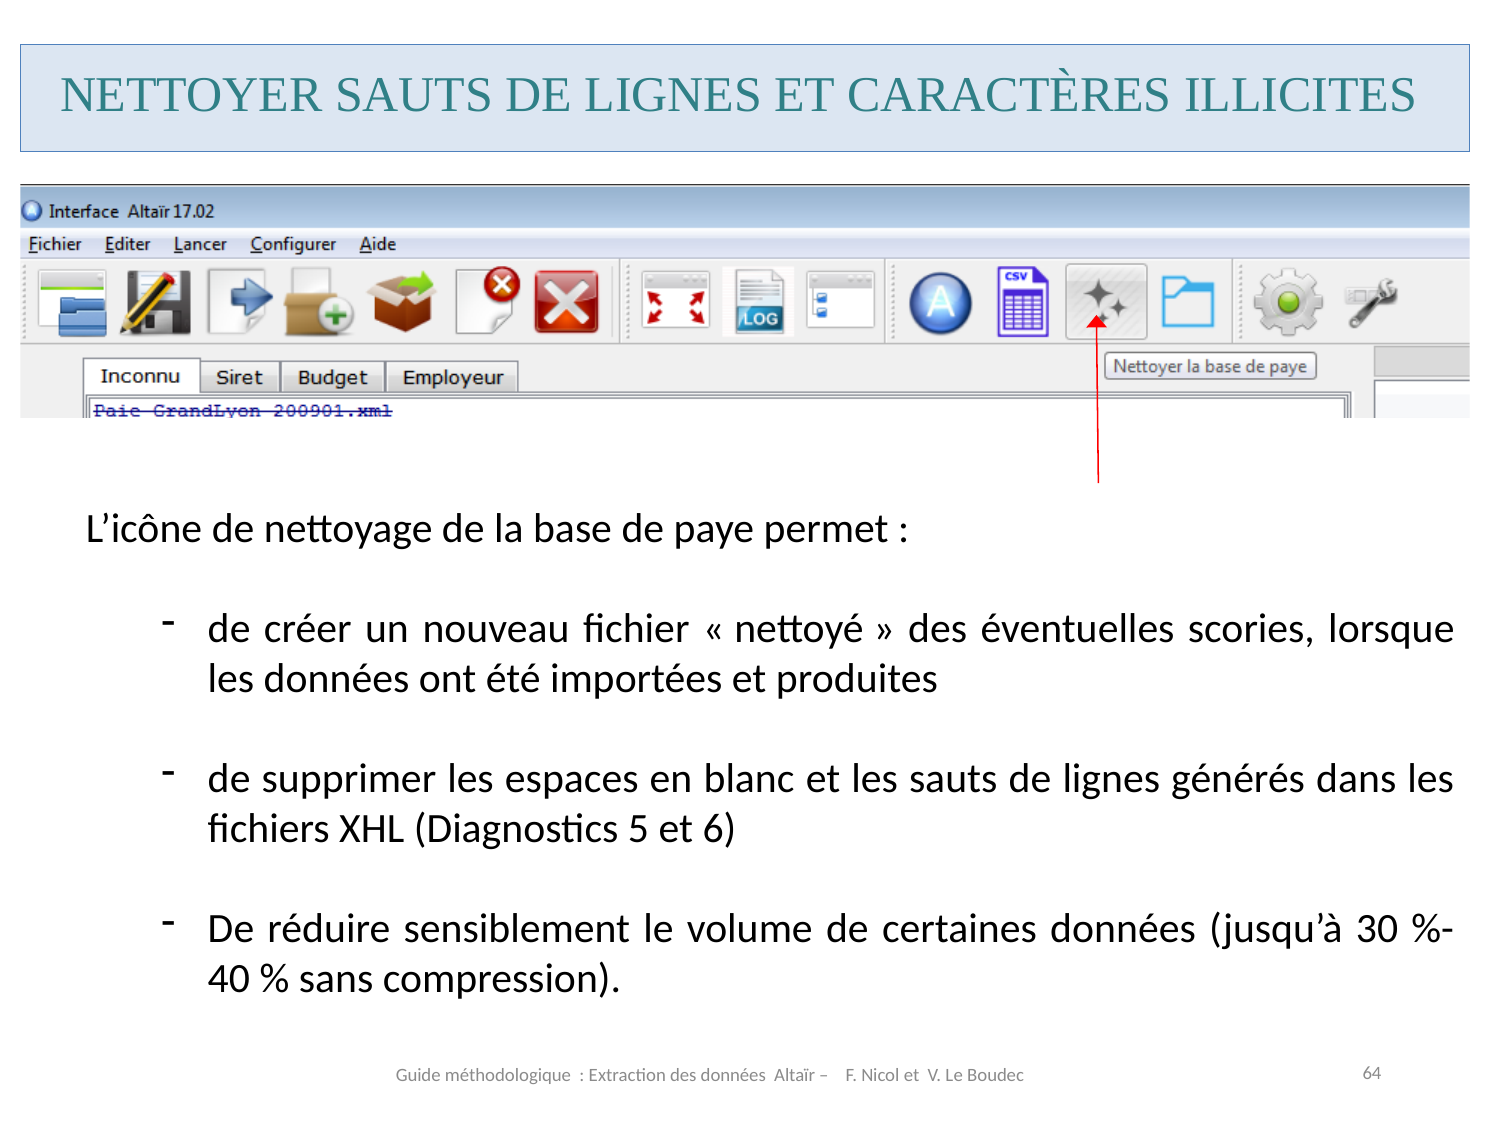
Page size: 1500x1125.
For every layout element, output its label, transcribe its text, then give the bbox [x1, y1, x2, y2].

text_box [1096, 426, 1100, 484]
text_box Guide méthodologique : Extraction des données Altaïr – F. Nicol et V. Le Boudec [322, 1044, 1098, 1104]
text_box <numéro> [1059, 1042, 1397, 1102]
text_box NETTOYER SAUTS DE LIGNES et caractères illicites [20, 44, 1470, 152]
text_box L’icône de nettoyage de la base de paye permet : de créer un nouveau fichier « nettoyé » des éventuelles scories, lorsque les données ont été importées et produites de supprimer les espaces en blanc et les sauts de lignes générés dans les fichiers XHL (Diagnostics 5 et 6) De réduire sensiblement le volume de certaines données (jusqu’à 30 %-40 % sans compression). [71, 447, 1470, 1008]
picture [19, 183, 1470, 419]
